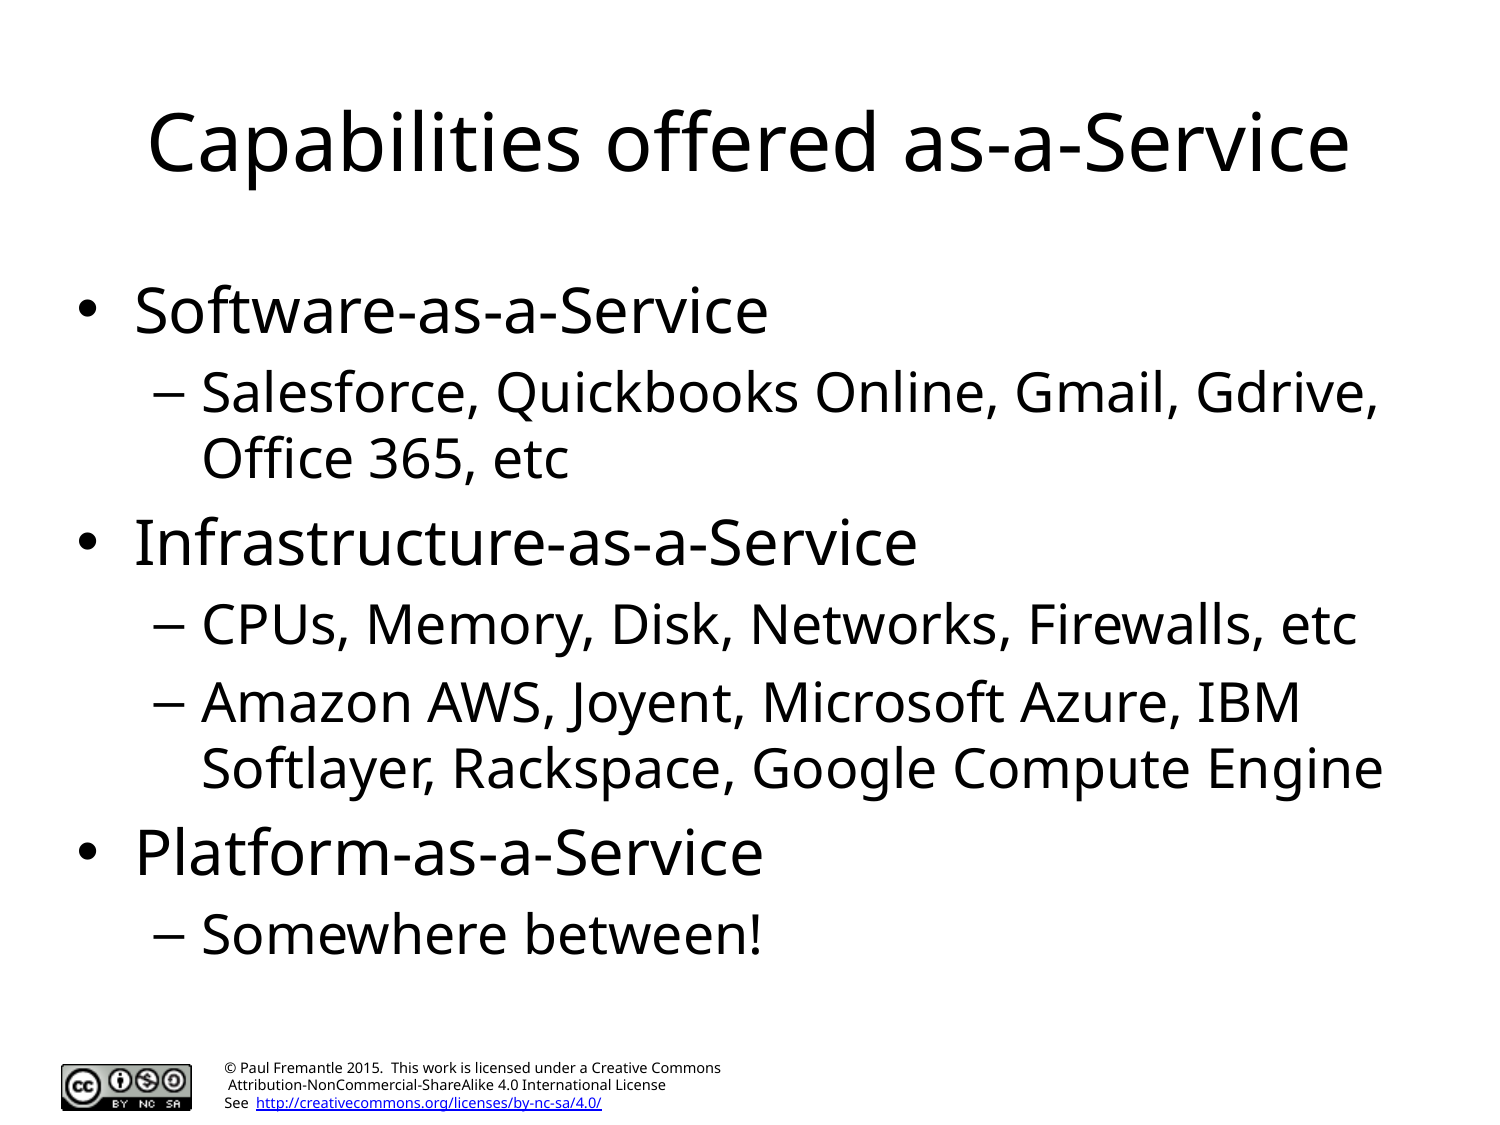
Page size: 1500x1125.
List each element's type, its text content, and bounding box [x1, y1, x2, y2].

list Software-as-a-Service Salesforce, Quickbooks Online, Gmail, Gdrive, Office 365, etc Infrastructure-as-a-Service CPUs, Memory, Disk, Networks, Firewalls, etc Amazon AWS, Joyent, Microsoft Azure, IBM Softlayer, Rackspace, Google Compute Engine Platform-as-a-Service Somewhere between! [61, 262, 1412, 1005]
title Capabilities offered as-a-Service [75, 45, 1425, 233]
picture [61, 1064, 192, 1111]
